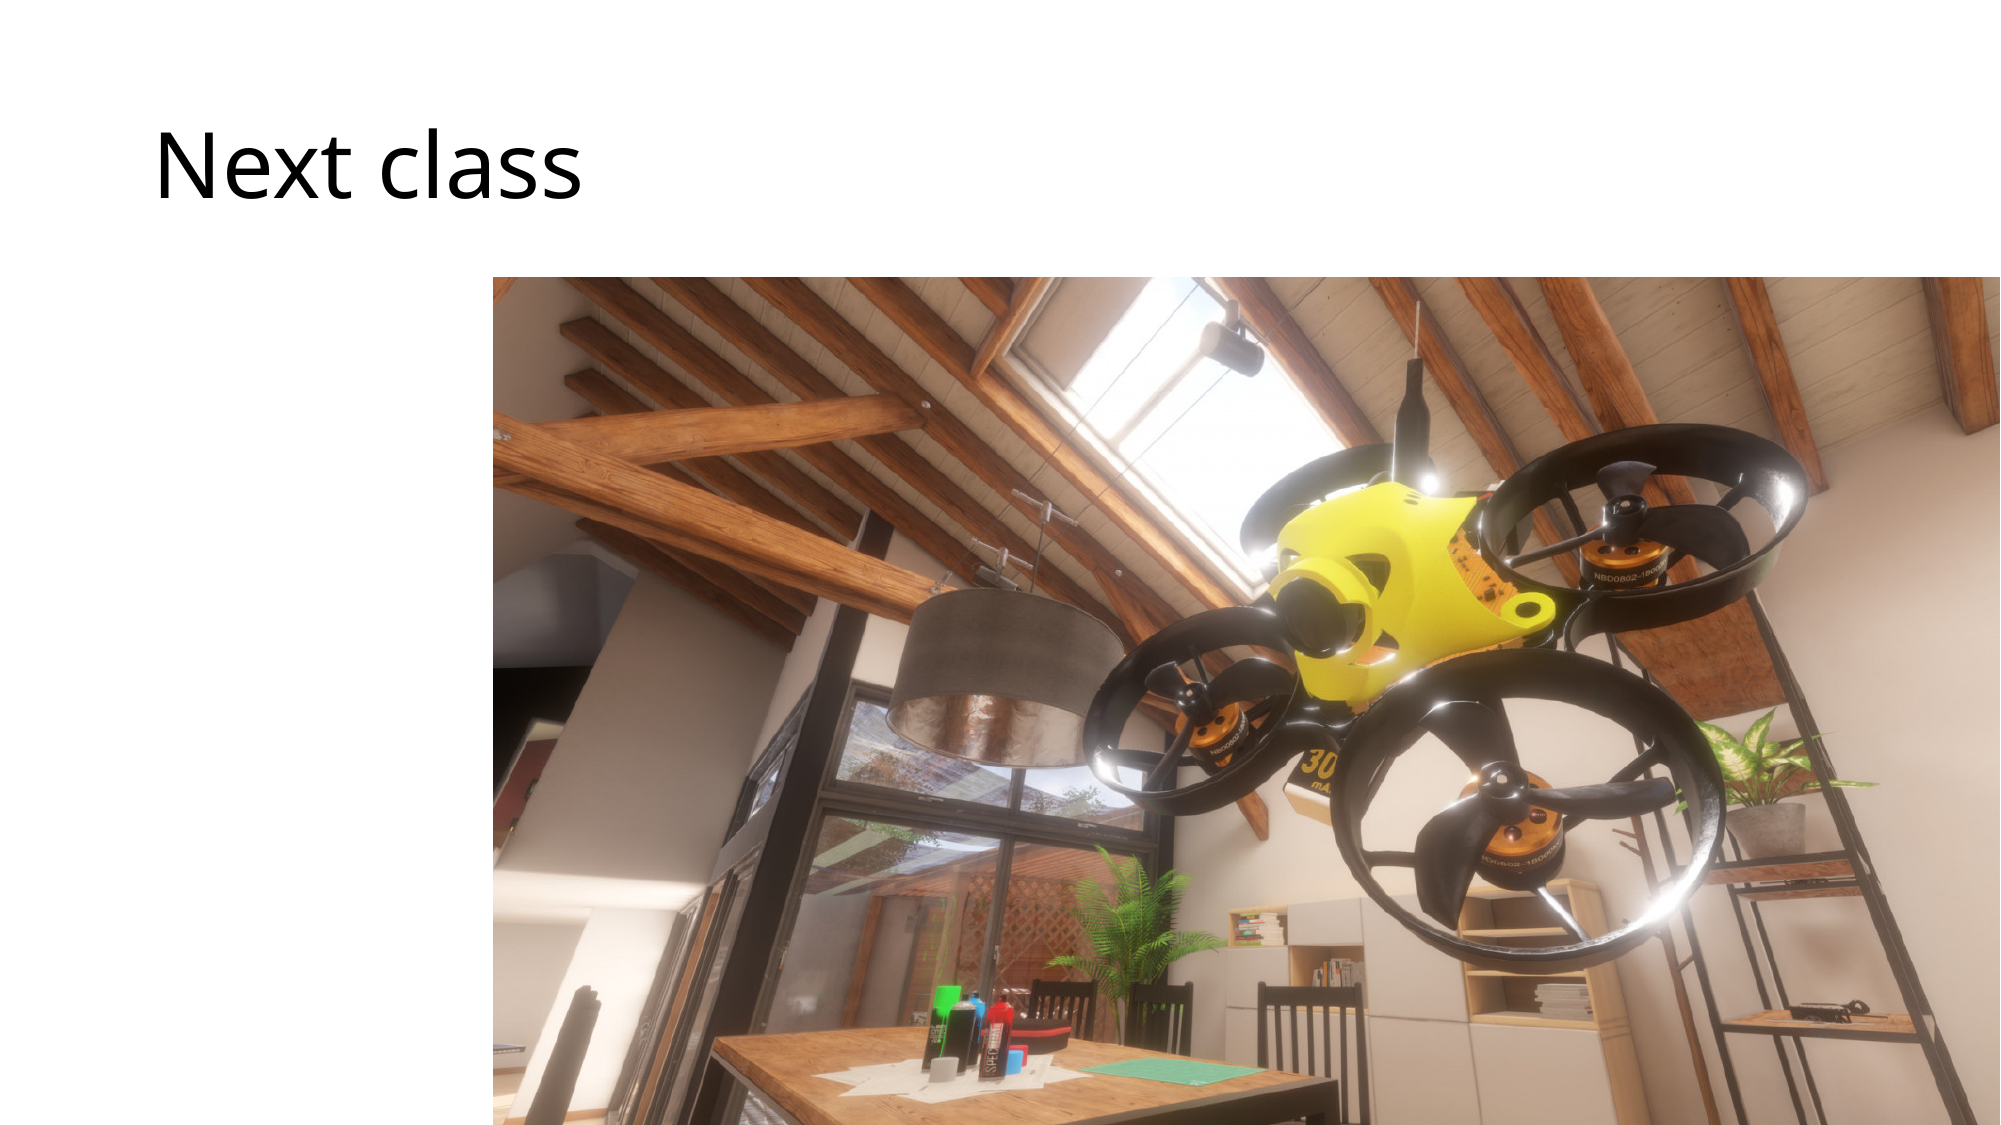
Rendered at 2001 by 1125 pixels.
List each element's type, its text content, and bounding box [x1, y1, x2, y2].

picture [492, 277, 2000, 1125]
title Next class [137, 59, 1863, 278]
